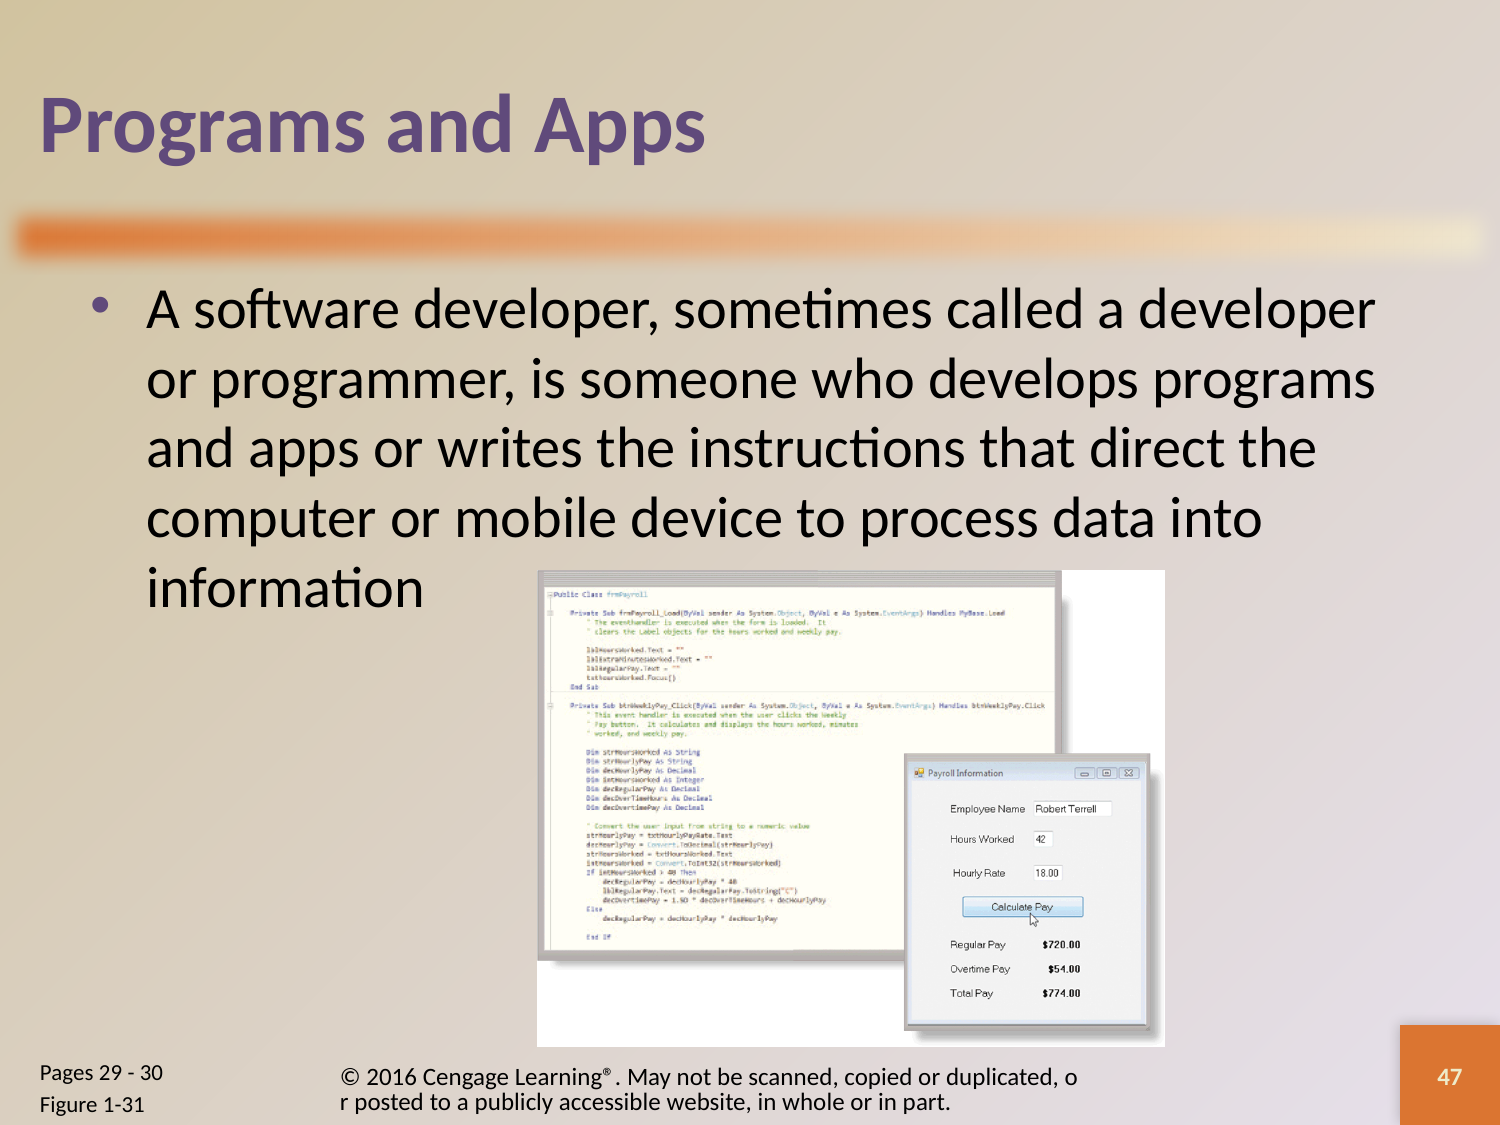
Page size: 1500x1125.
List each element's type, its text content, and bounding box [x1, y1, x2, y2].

list Pages 29 - 30 Figure 1-31 [24, 1050, 300, 1125]
list A software developer, sometimes called a developer or programmer, is someone who develops programs and apps or writes the instructions that direct the computer or mobile device to process data into information [75, 262, 1438, 688]
picture [537, 569, 1165, 1048]
title Programs and Apps [24, 24, 1475, 213]
footer © 2016 Cengage Learning®. May not be scanned, copied or duplicated, or posted to a publicly accessible website, in whole or in part. [324, 1045, 1100, 1105]
